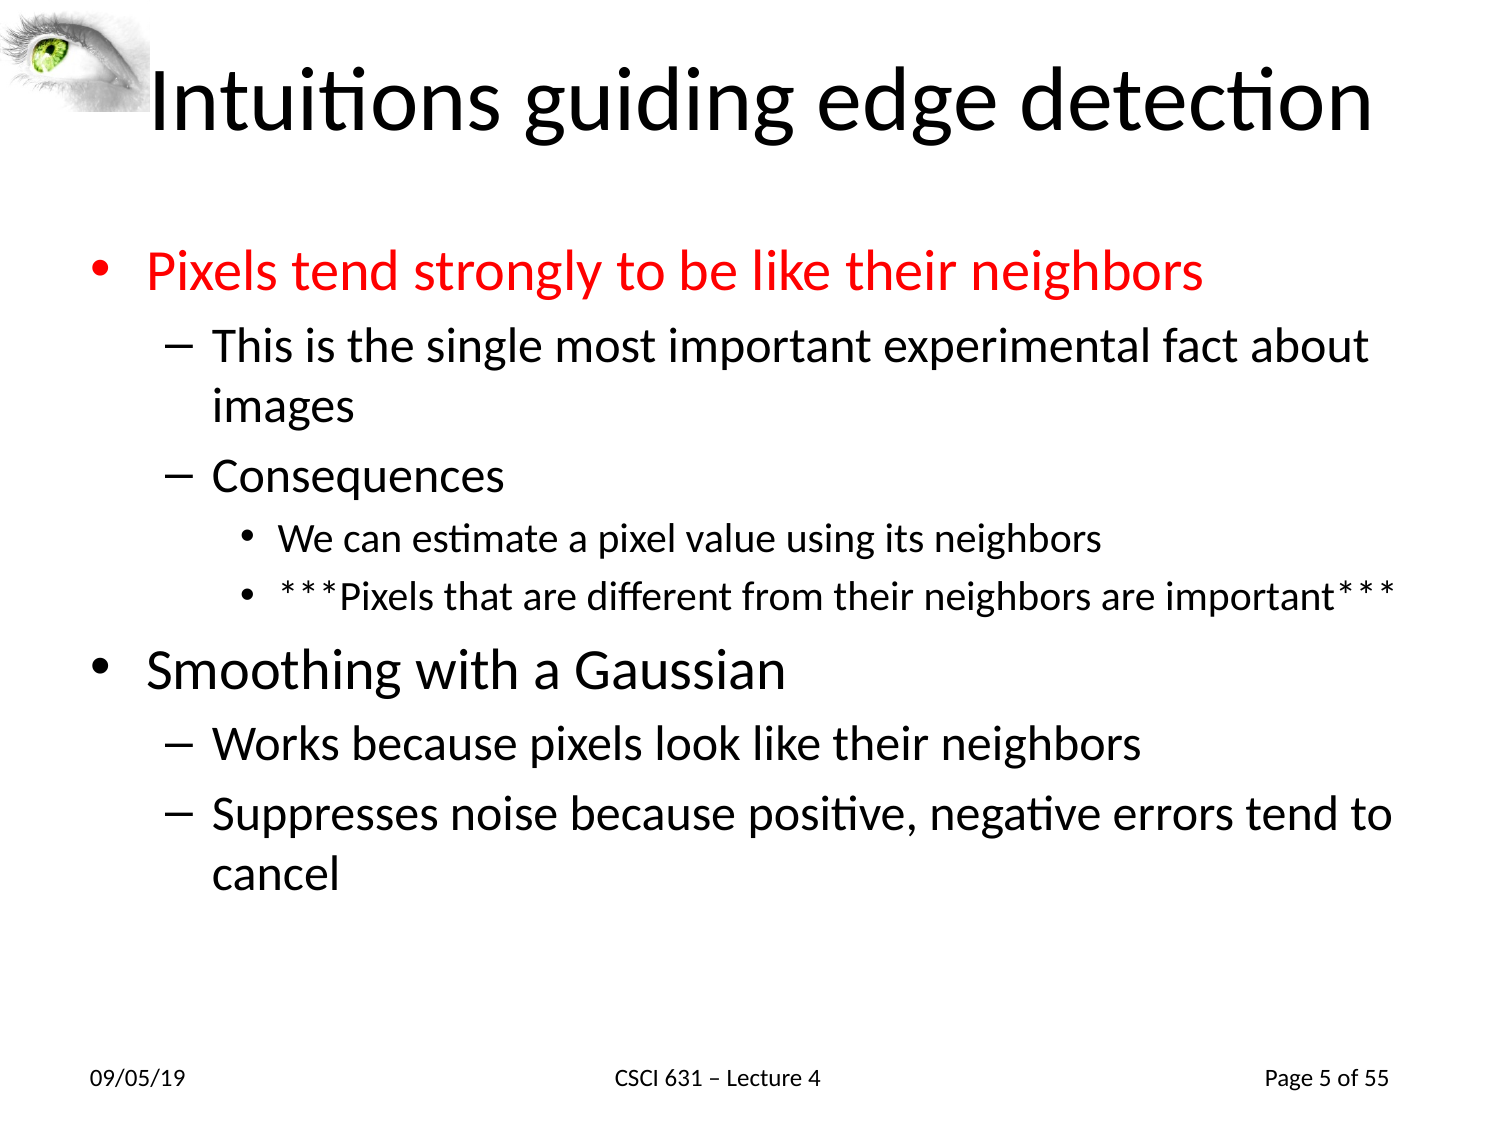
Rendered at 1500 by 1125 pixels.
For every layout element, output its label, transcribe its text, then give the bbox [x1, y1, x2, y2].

list Pixels tend strongly to be like their neighbors This is the single most important experimental fact about images Consequences We can estimate a pixel value using its neighbors ***Pixels that are different from their neighbors are important*** Smoothing with a Gaussian Works because pixels look like their neighbors Suppresses noise because positive, negative errors tend to cancel [75, 224, 1425, 968]
picture [0, 0, 87, 112]
title Intuitions guiding edge detection [87, 0, 1438, 188]
